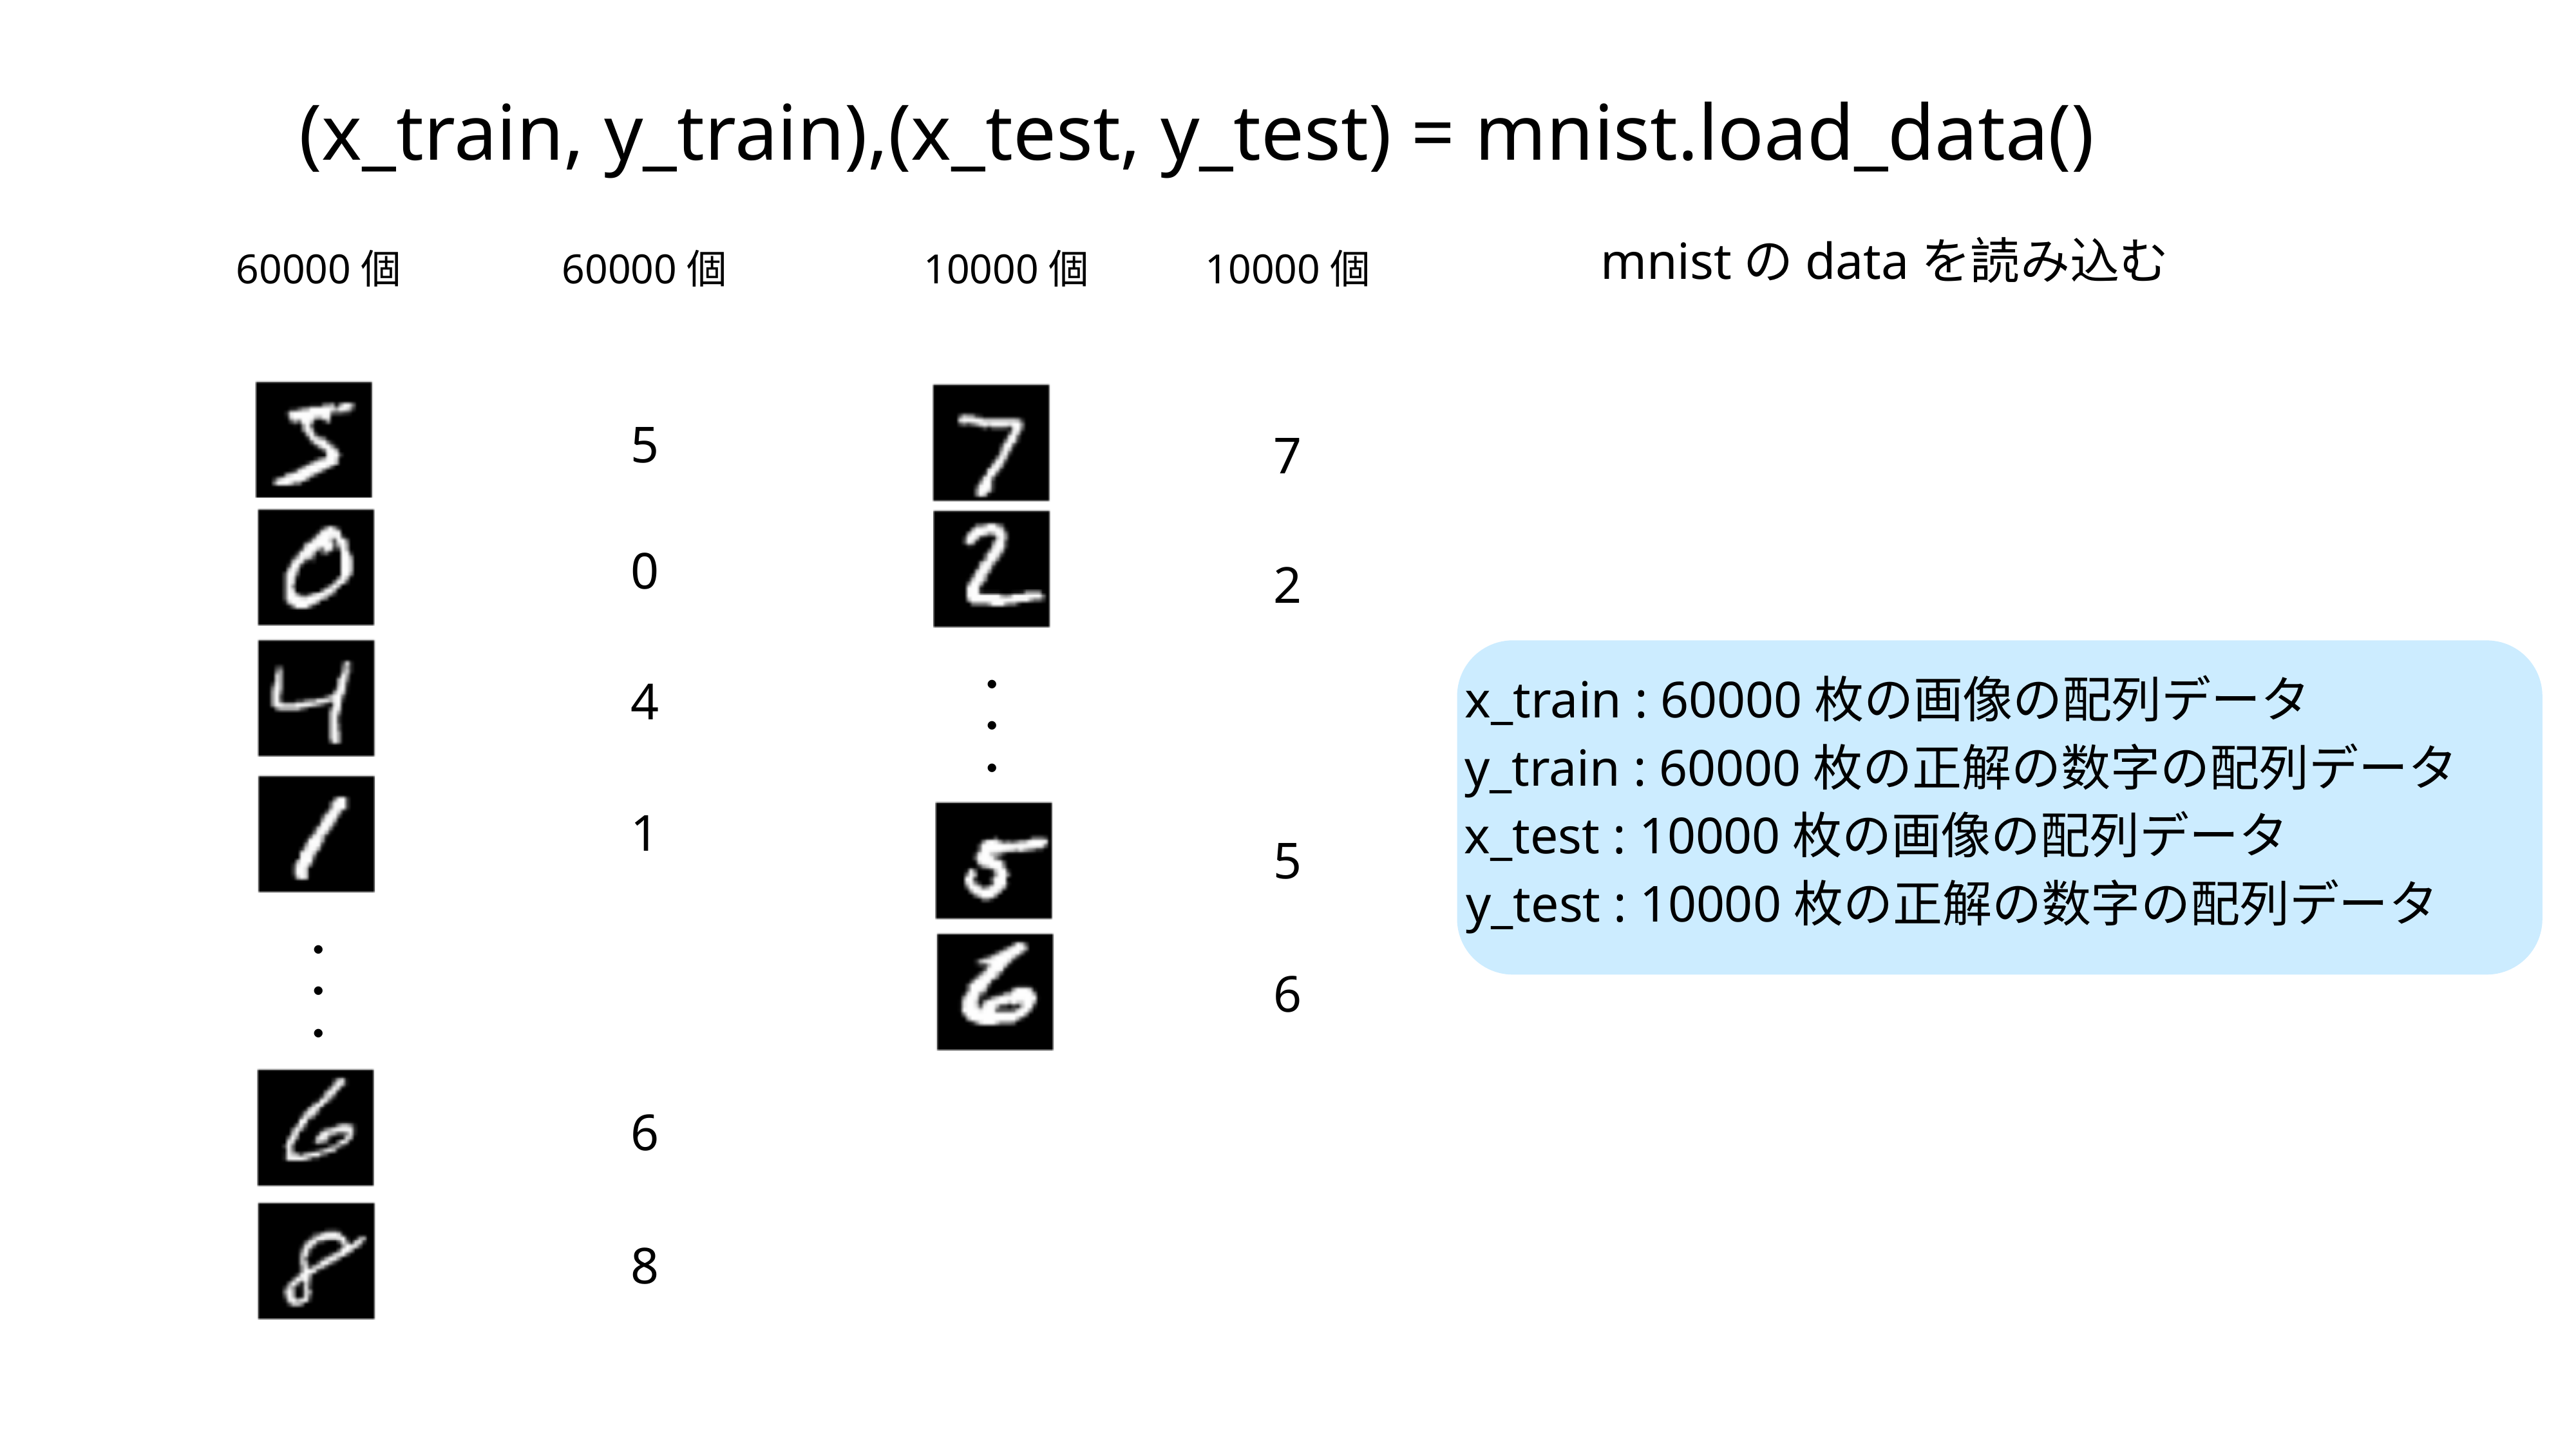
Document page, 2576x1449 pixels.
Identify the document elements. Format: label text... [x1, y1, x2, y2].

text_box 1 [625, 796, 665, 867]
text_box x_test : 10000枚の画像の配列データ [1459, 799, 2295, 869]
text_box 6 [1268, 957, 1308, 1028]
text_box 10000個 [1200, 238, 1376, 297]
picture [925, 377, 1061, 636]
text_box x_train : 60000枚の画像の配列データ [1459, 663, 2316, 730]
text_box 8 [625, 1229, 665, 1300]
text_box ・ [293, 920, 345, 960]
text_box ・ [967, 737, 1018, 791]
text_box (x_train, y_train),(x_test, y_test) = mnist.load_data() [293, 78, 2101, 181]
text_box 60000個 [556, 238, 733, 297]
text_box [1457, 640, 2543, 975]
text_box ・ [967, 695, 1018, 737]
text_box 4 [625, 665, 665, 735]
picture [922, 791, 1066, 1057]
text_box y_test : 10000枚の正解の数字の配列データ [1461, 866, 2444, 937]
text_box 5 [1268, 824, 1308, 895]
text_box mnistのdataを読み込む [1595, 224, 2175, 295]
text_box 2 [1268, 548, 1308, 619]
text_box 5 [625, 408, 665, 478]
text_box 0 [625, 534, 665, 605]
text_box 6 [625, 1095, 665, 1166]
text_box 60000個 [231, 238, 407, 297]
text_box y_train : 60000枚の正解の数字の配列データ [1459, 730, 2463, 801]
picture [245, 1061, 385, 1334]
text_box 7 [1268, 419, 1308, 489]
picture [247, 361, 386, 910]
text_box ・ [967, 654, 1018, 695]
text_box ・ [293, 960, 345, 1003]
text_box ・ [293, 1003, 345, 1061]
text_box 10000個 [918, 238, 1095, 297]
